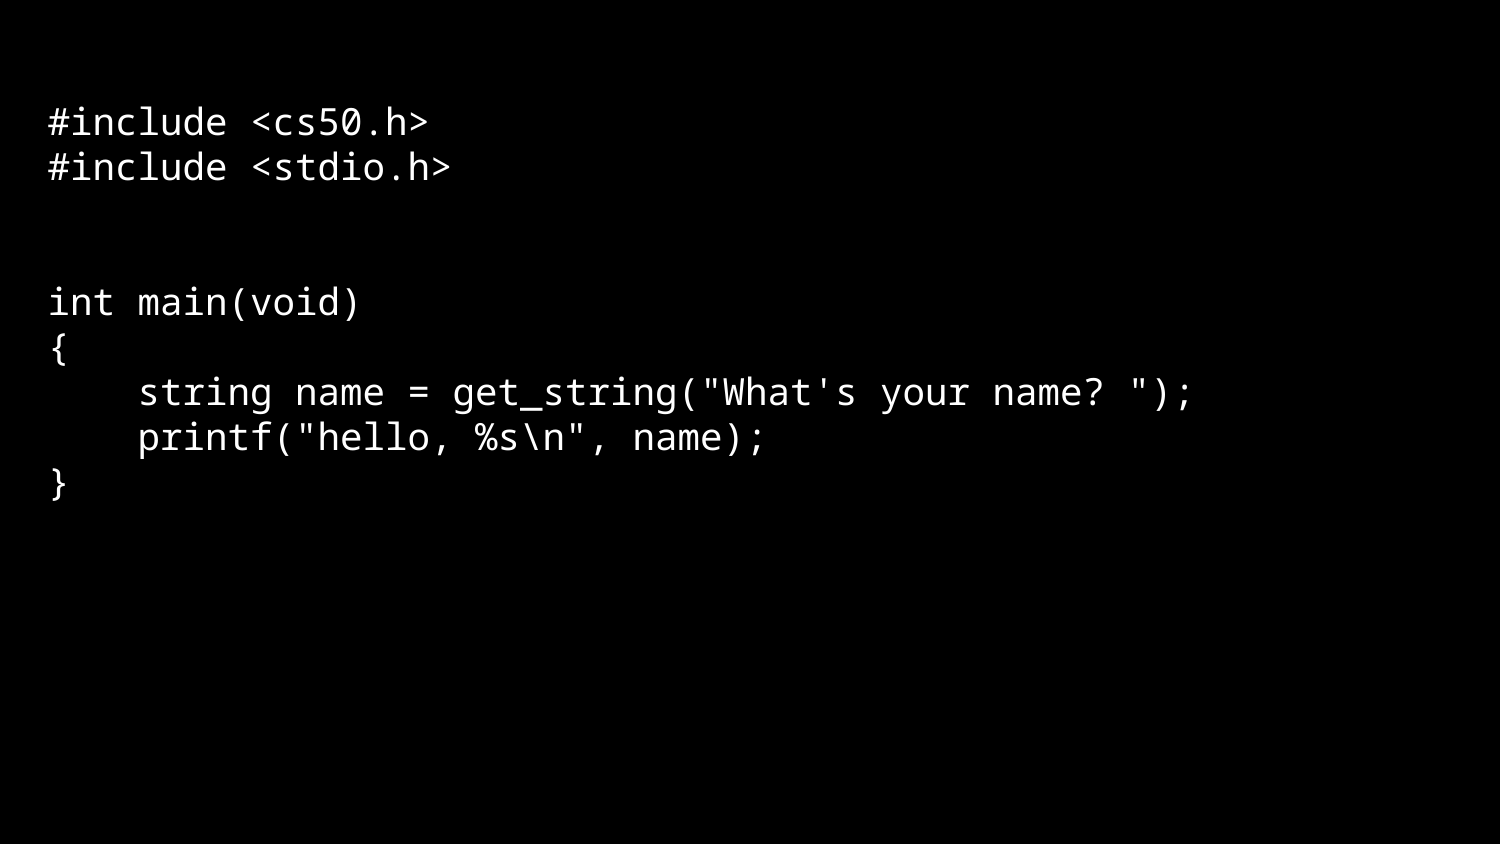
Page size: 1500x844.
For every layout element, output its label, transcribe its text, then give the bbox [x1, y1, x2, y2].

list #include <cs50.h> #include <stdio.h> int main(void) { string name = get_string("What's your name? "); printf("hello, %s\n", name); } [32, 37, 1431, 808]
